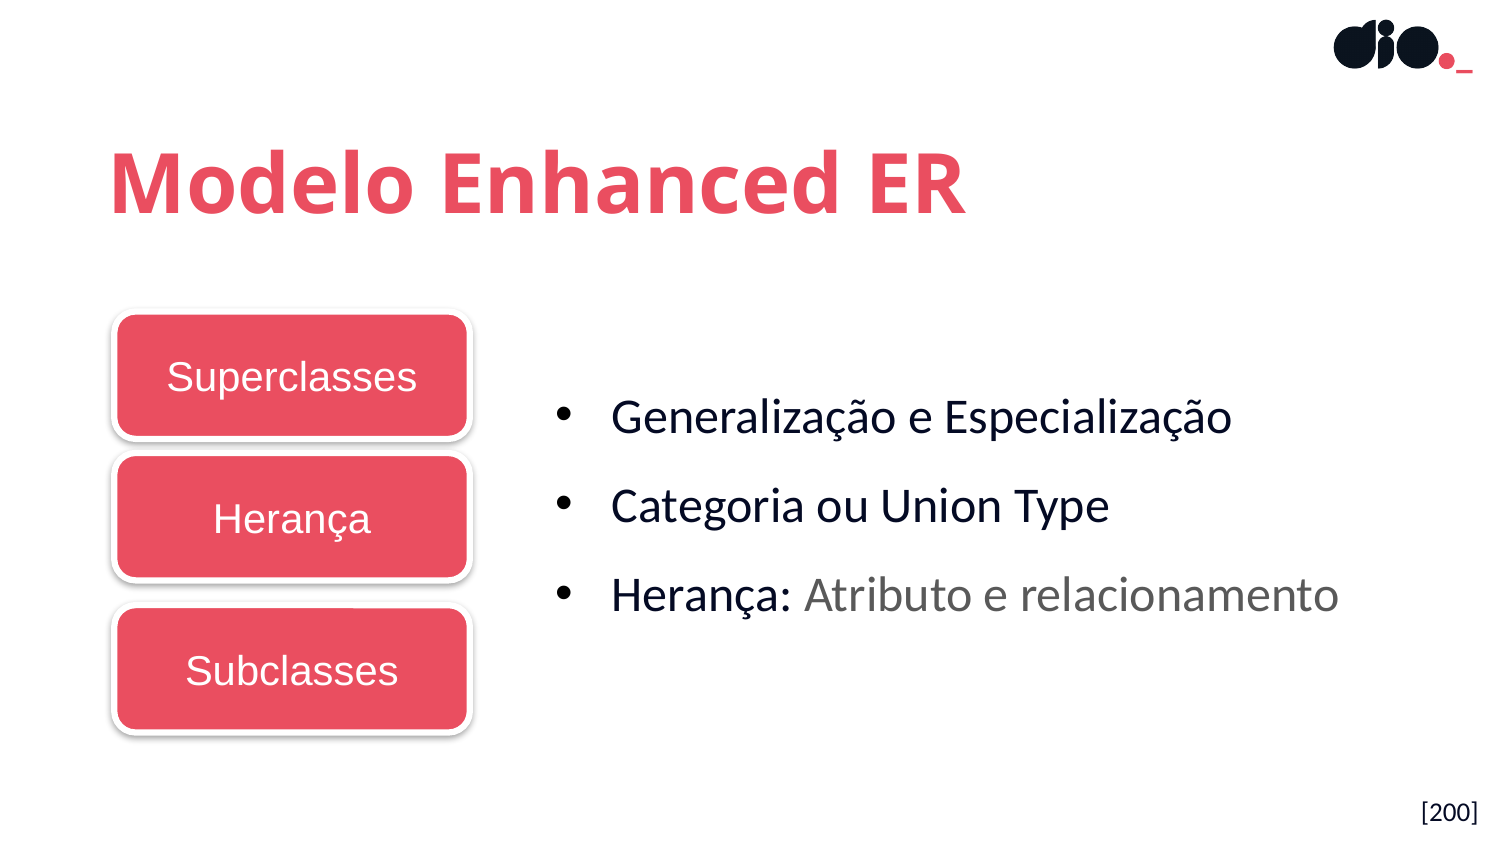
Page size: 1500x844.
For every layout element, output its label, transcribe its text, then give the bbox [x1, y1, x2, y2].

text_box Subclasses [111, 601, 473, 736]
text_box Modelo Enhanced ER [92, 104, 1408, 243]
text_box Superclasses [111, 308, 473, 443]
text_box Herança [111, 449, 473, 584]
picture [1333, 19, 1473, 74]
slide_number [200] [1403, 779, 1494, 844]
text_box Generalização e Especialização Categoria ou Union Type Herança: Atributo e relacionamento [540, 242, 1403, 755]
